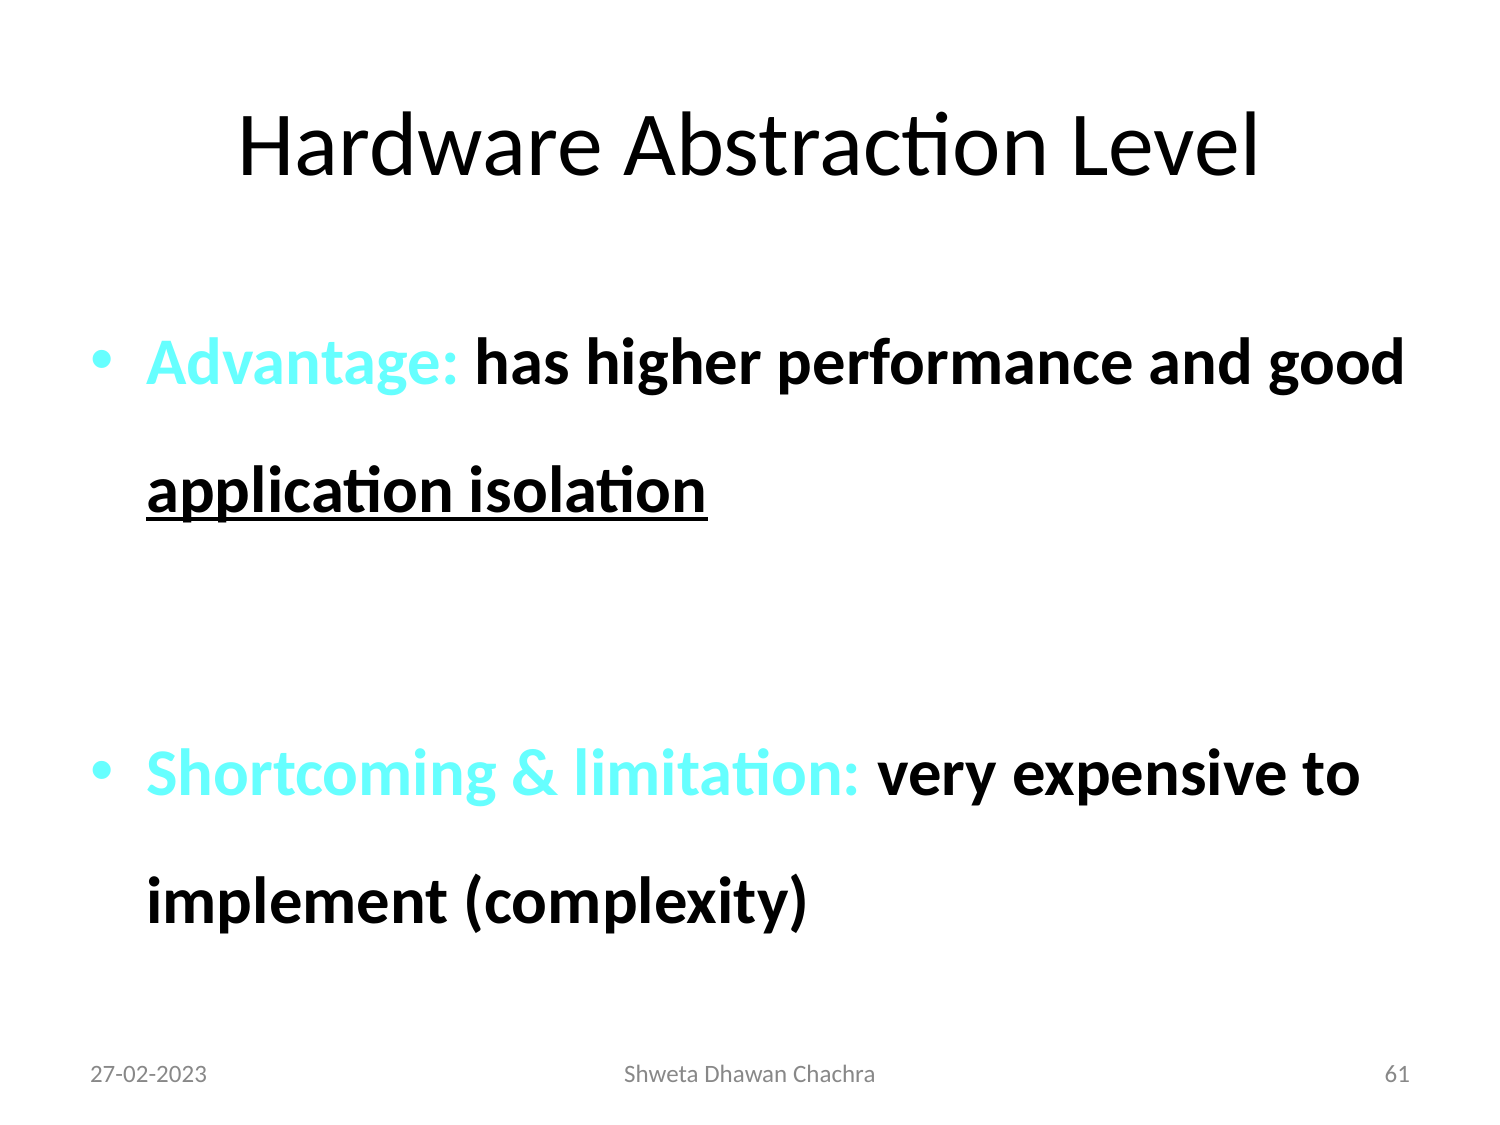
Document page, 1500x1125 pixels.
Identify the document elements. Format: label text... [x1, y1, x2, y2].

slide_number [75, 1042, 425, 1103]
list Advantage: has higher performance and good application isolation Shortcoming & limitation: very expensive to implement (complexity) [75, 262, 1425, 1005]
footer Shweta Dhawan Chachra [512, 1042, 988, 1103]
title Hardware Abstraction Level [75, 45, 1425, 233]
slide_number ‹#› [1074, 1042, 1425, 1103]
